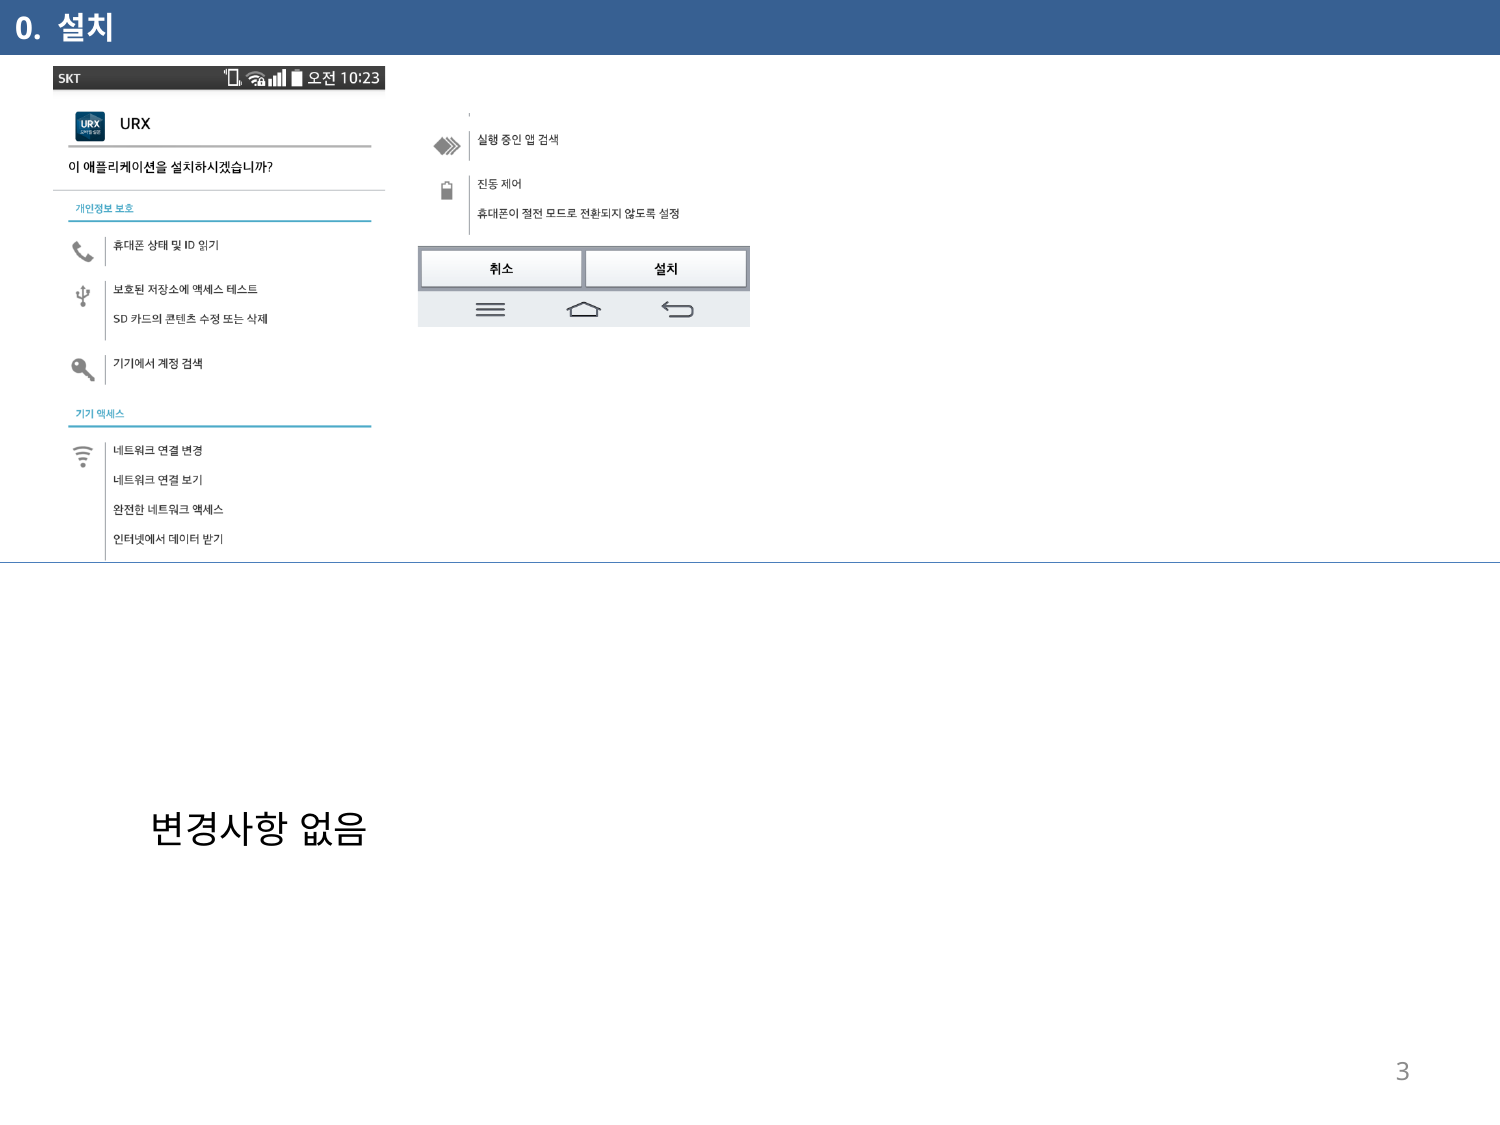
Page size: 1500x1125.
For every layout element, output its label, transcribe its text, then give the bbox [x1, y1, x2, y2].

picture [417, 113, 751, 327]
title 0. 설치 [0, 0, 1500, 55]
slide_number 3 [1074, 1042, 1425, 1103]
text_box 변경사항 없음 [135, 798, 383, 859]
picture [52, 66, 386, 562]
